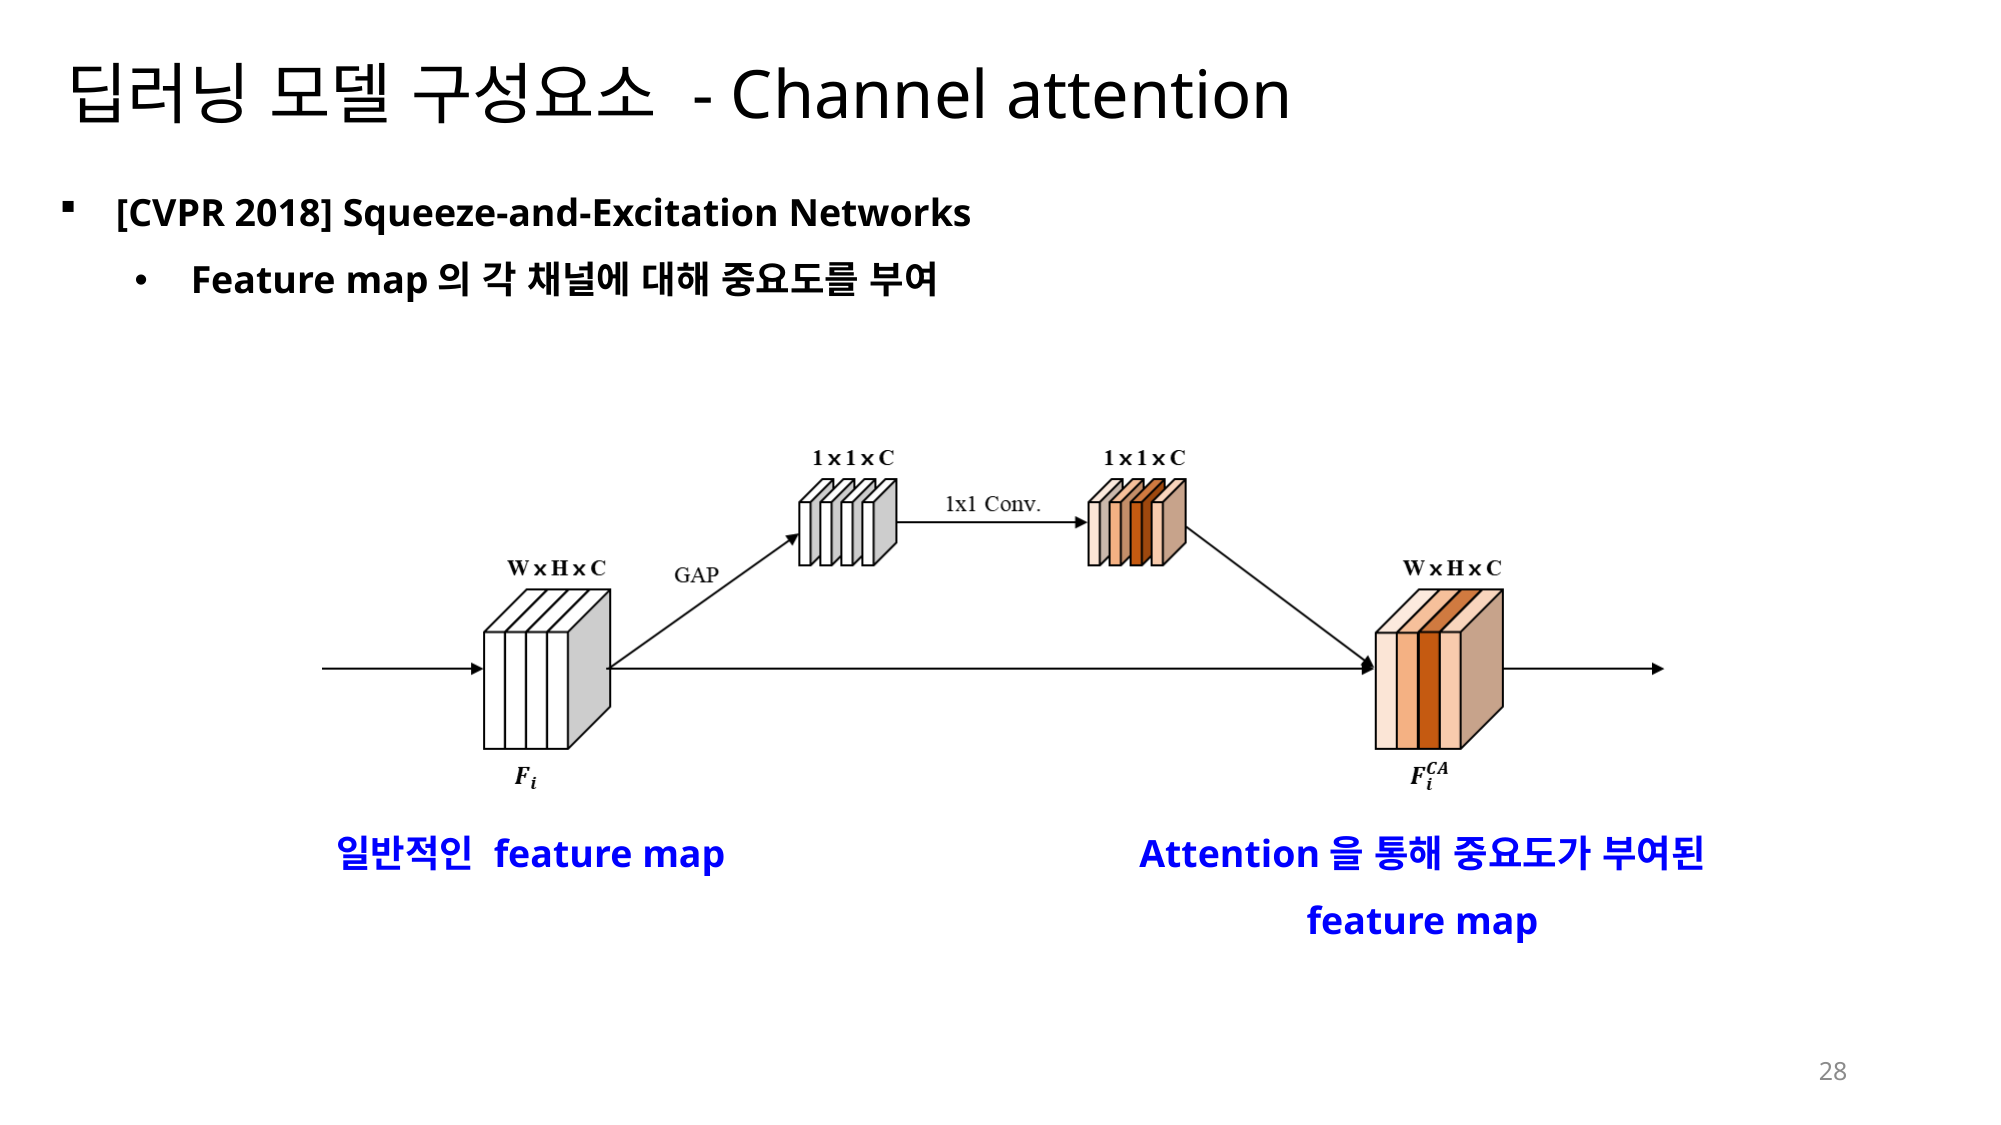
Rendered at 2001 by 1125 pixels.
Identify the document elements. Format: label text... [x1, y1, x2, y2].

text_box 딥러닝 모델 구성요소 - Channel attention [51, 44, 1310, 139]
text_box Attention을 통해 중요도가 부여된 feature map [1124, 799, 1721, 950]
picture [322, 436, 1677, 800]
text_box [CVPR 2018] Squeeze-and-Excitation Networks Feature map의 각 채널에 대해 중요도를 부여 [44, 159, 988, 309]
text_box 일반적인 feature map [321, 800, 741, 883]
slide_number 28 [1412, 1042, 1863, 1103]
